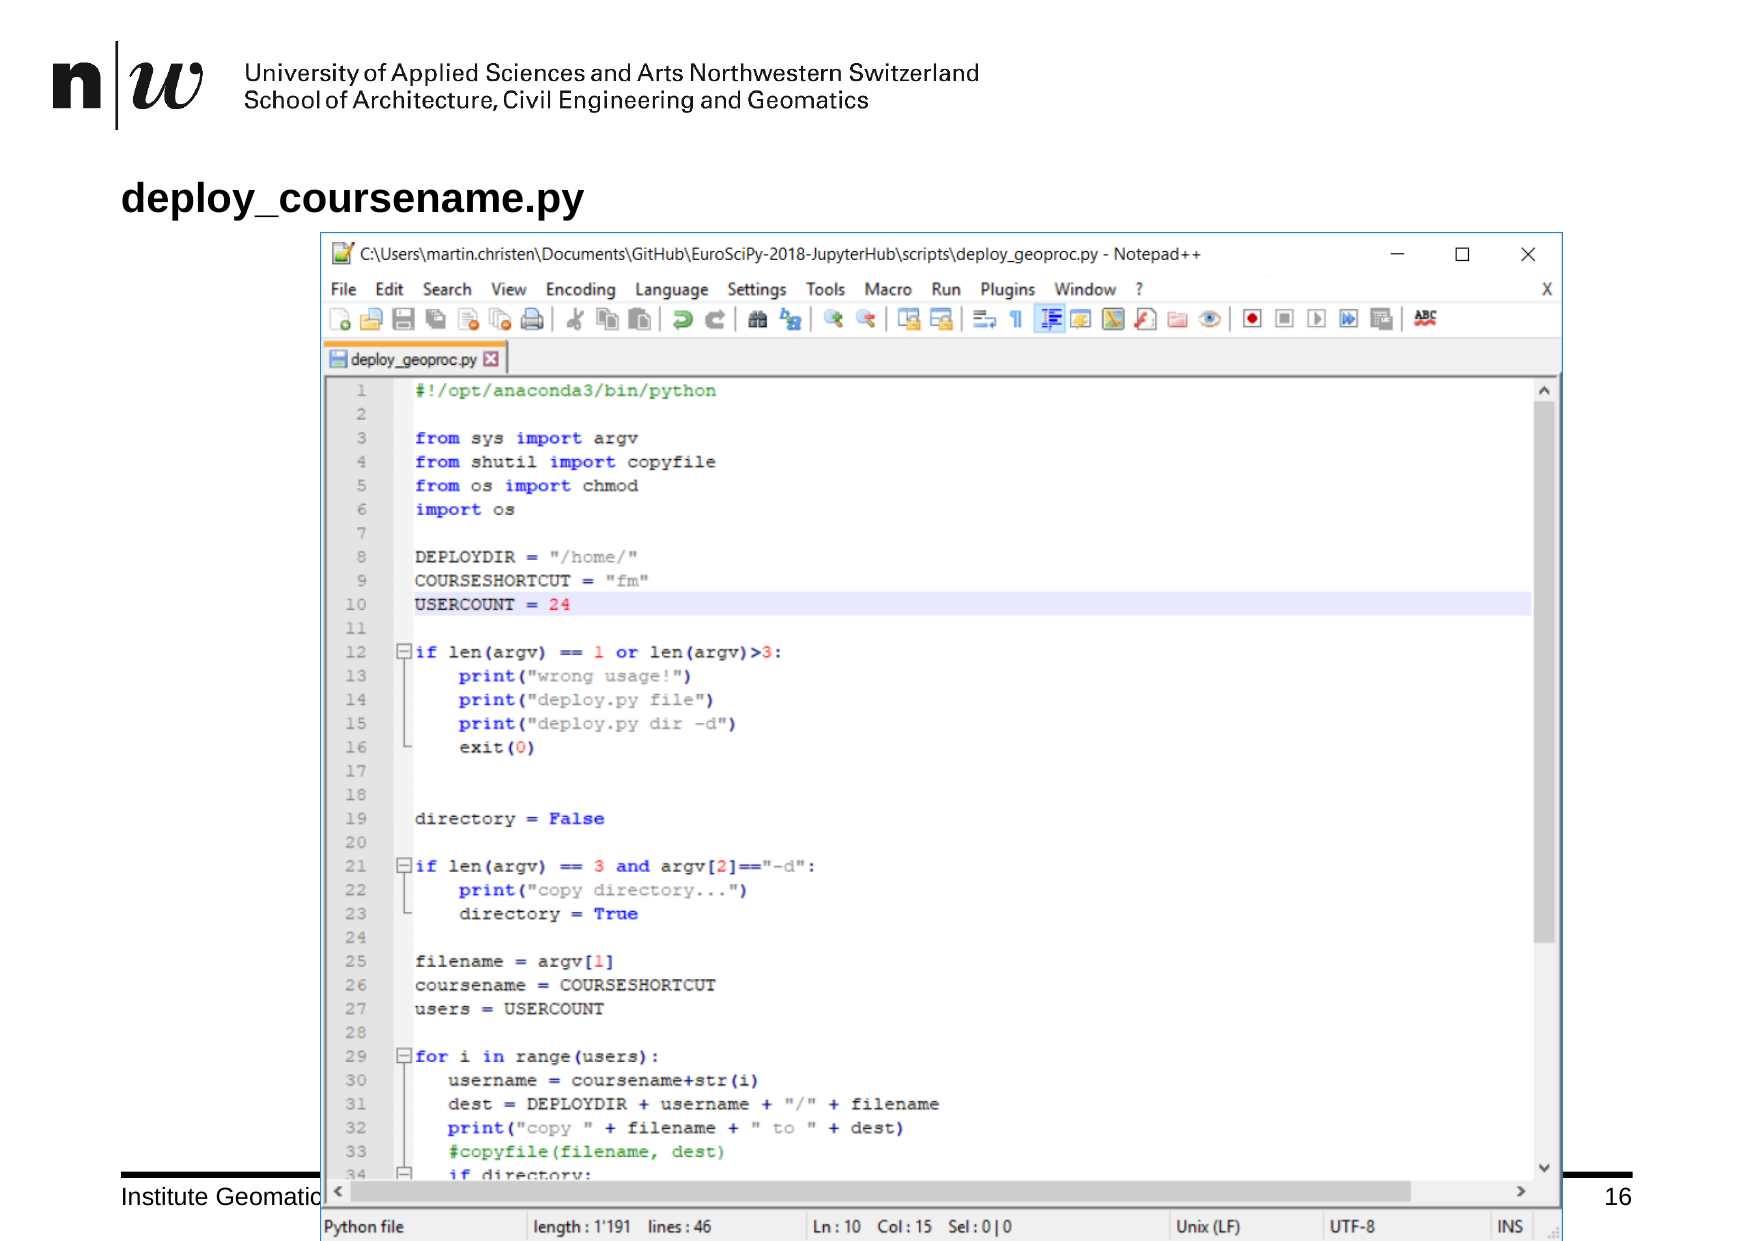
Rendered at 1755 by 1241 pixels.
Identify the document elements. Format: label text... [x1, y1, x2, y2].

picture [53, 41, 978, 130]
footer Institute Geomatics [120, 1180, 314, 1211]
slide_number 16 [1568, 1180, 1633, 1211]
picture [319, 232, 1563, 1241]
title deploy_coursename.py [120, 171, 1633, 231]
